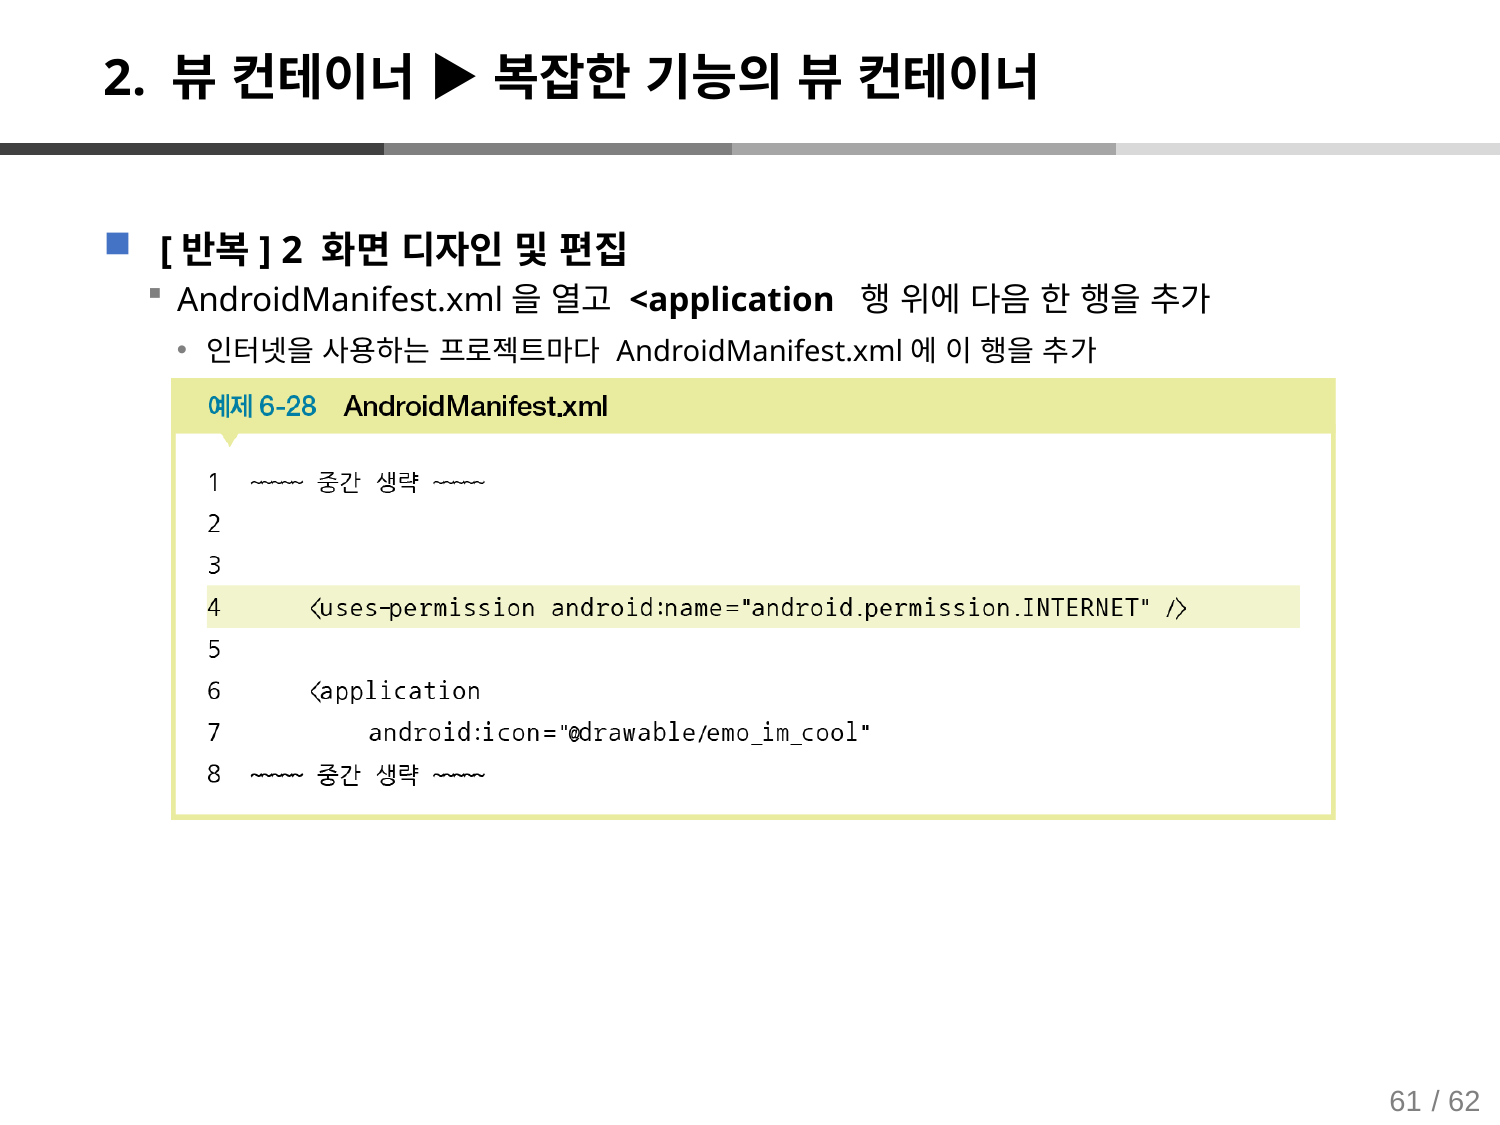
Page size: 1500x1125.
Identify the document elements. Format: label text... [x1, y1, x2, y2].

picture [158, 368, 1349, 832]
list [반복] 2 화면 디자인 및 편집 AndroidManifest.xml을 열고 <application 행 위에 다음 한 행을 추가 인터넷을 사용하는 프로젝트마다 AndroidManifest.xml에 이 행을 추가 [88, 196, 1436, 1083]
title 2. 뷰 컨테이너 ▶ 복잡한 기능의 뷰 컨테이너 [88, 30, 1211, 121]
